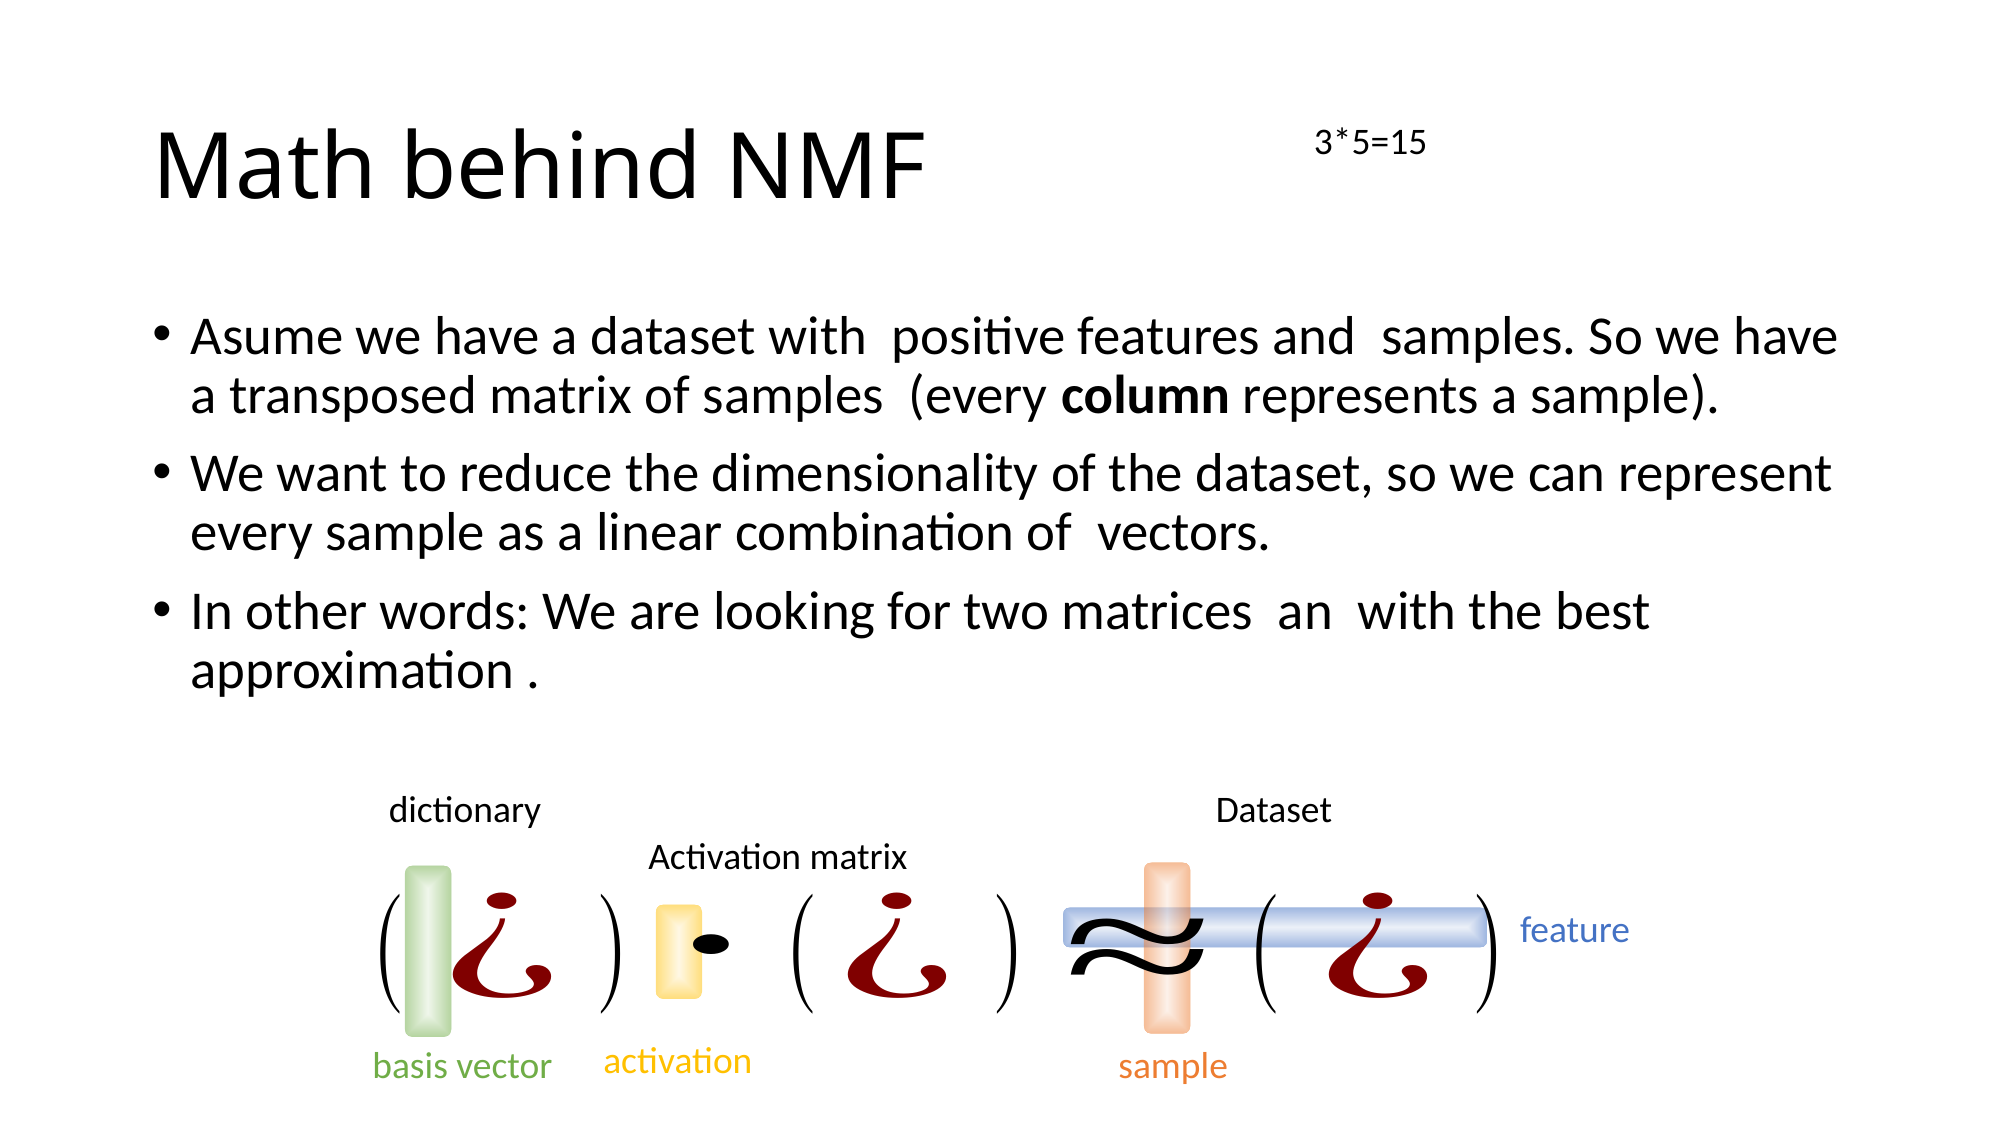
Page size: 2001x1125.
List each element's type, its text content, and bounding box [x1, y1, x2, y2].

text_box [353, 777, 1647, 1095]
text_box 3*5=15 [1299, 109, 1443, 170]
title Math behind NMF [137, 59, 1863, 278]
